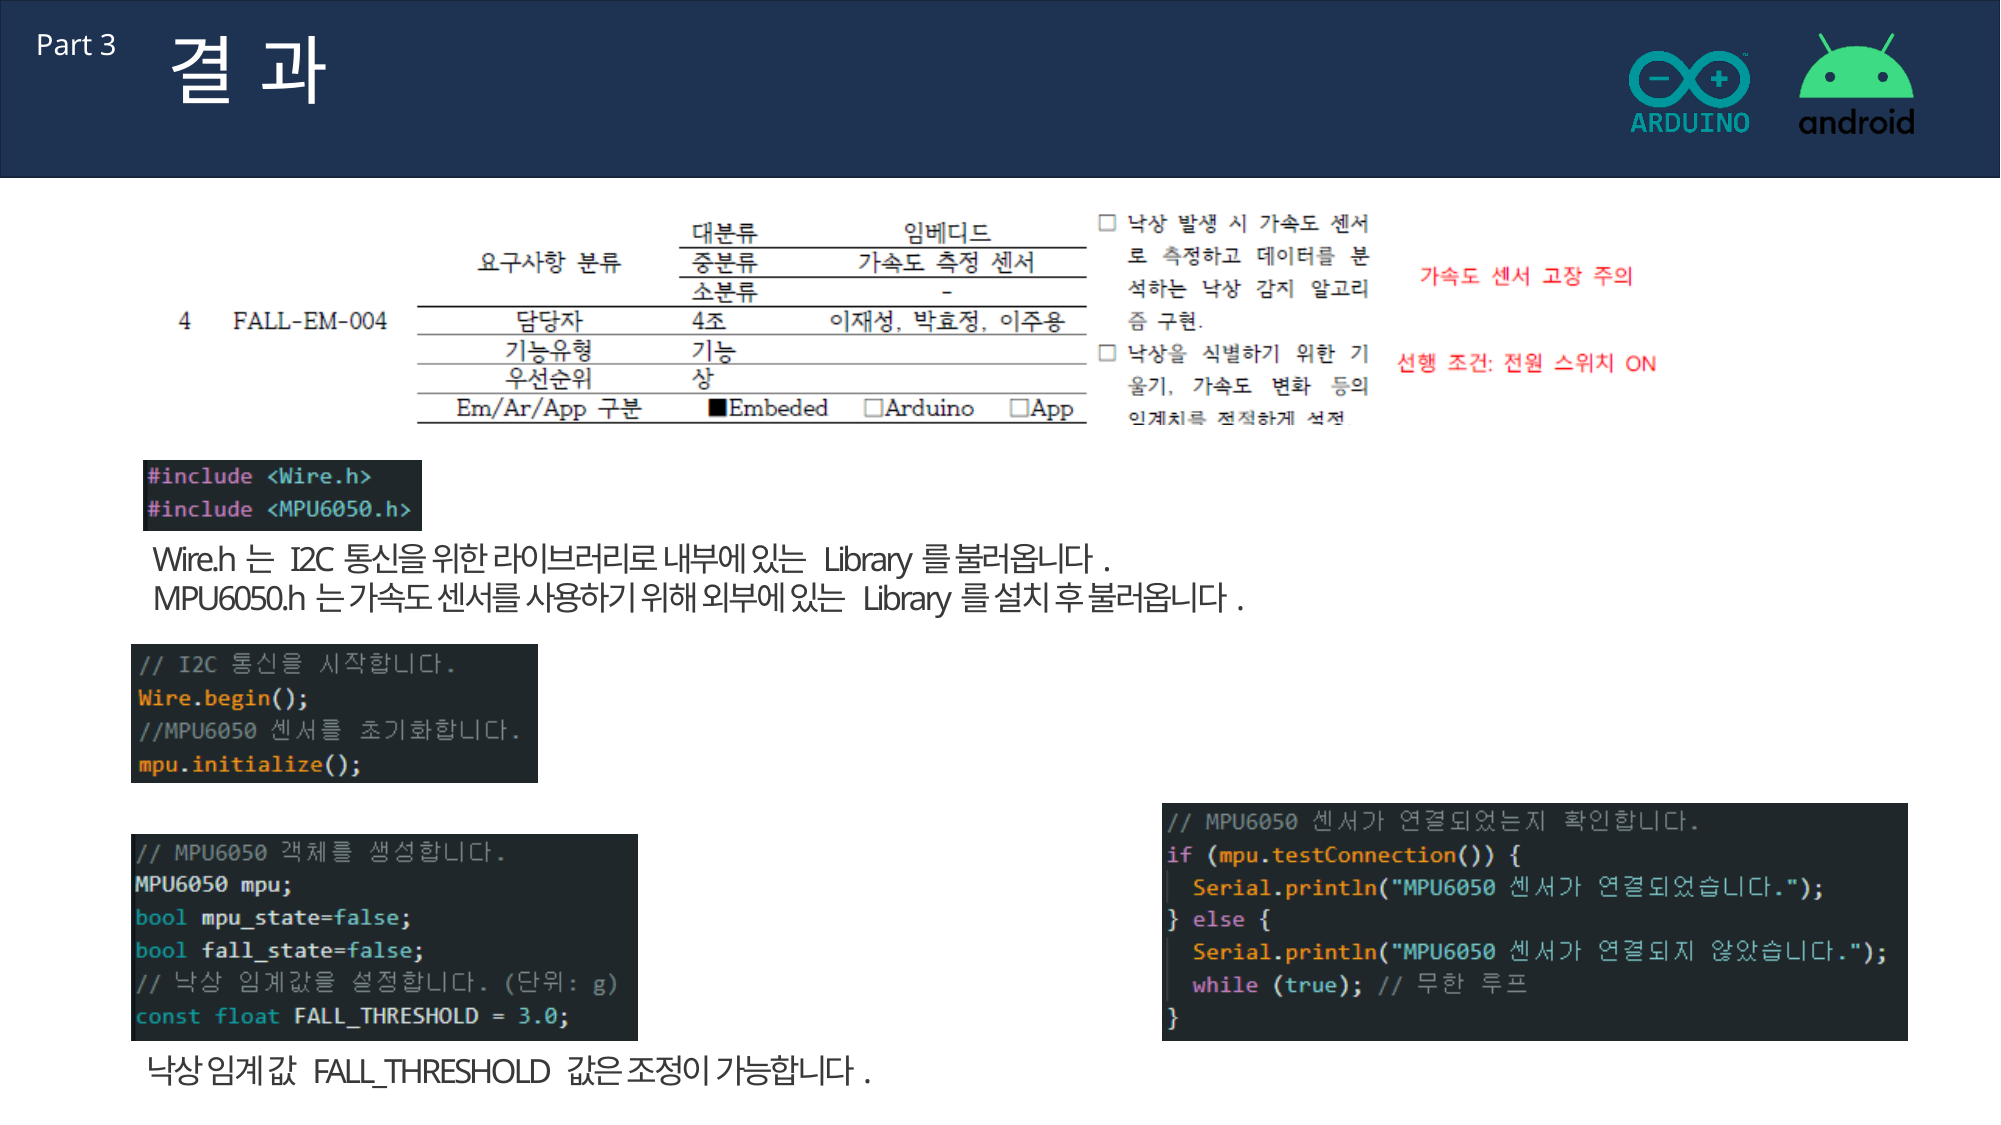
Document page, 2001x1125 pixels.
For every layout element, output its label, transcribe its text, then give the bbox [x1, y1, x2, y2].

picture [131, 834, 638, 1041]
picture [143, 460, 422, 531]
text_box 결 과 [152, 16, 344, 122]
picture [1162, 802, 1908, 1041]
text_box [0, 0, 2000, 178]
picture [1629, 16, 1964, 151]
text_box Wire.h는 I2C통신을 위한 라이브러리로 내부에 있는 Library를 불러옵니다. MPU6050.h는 가속도 센서를 사용하기 위해 외부에 있는 Library를 설치 후 불러옵니다. [137, 530, 1344, 625]
picture [131, 644, 538, 783]
picture [139, 211, 1690, 425]
text_box 낙상 임계 값 FALL_THRESHOLD 값은 조정이 가능합니다. [131, 1042, 904, 1098]
text_box Part 3 [21, 19, 132, 69]
